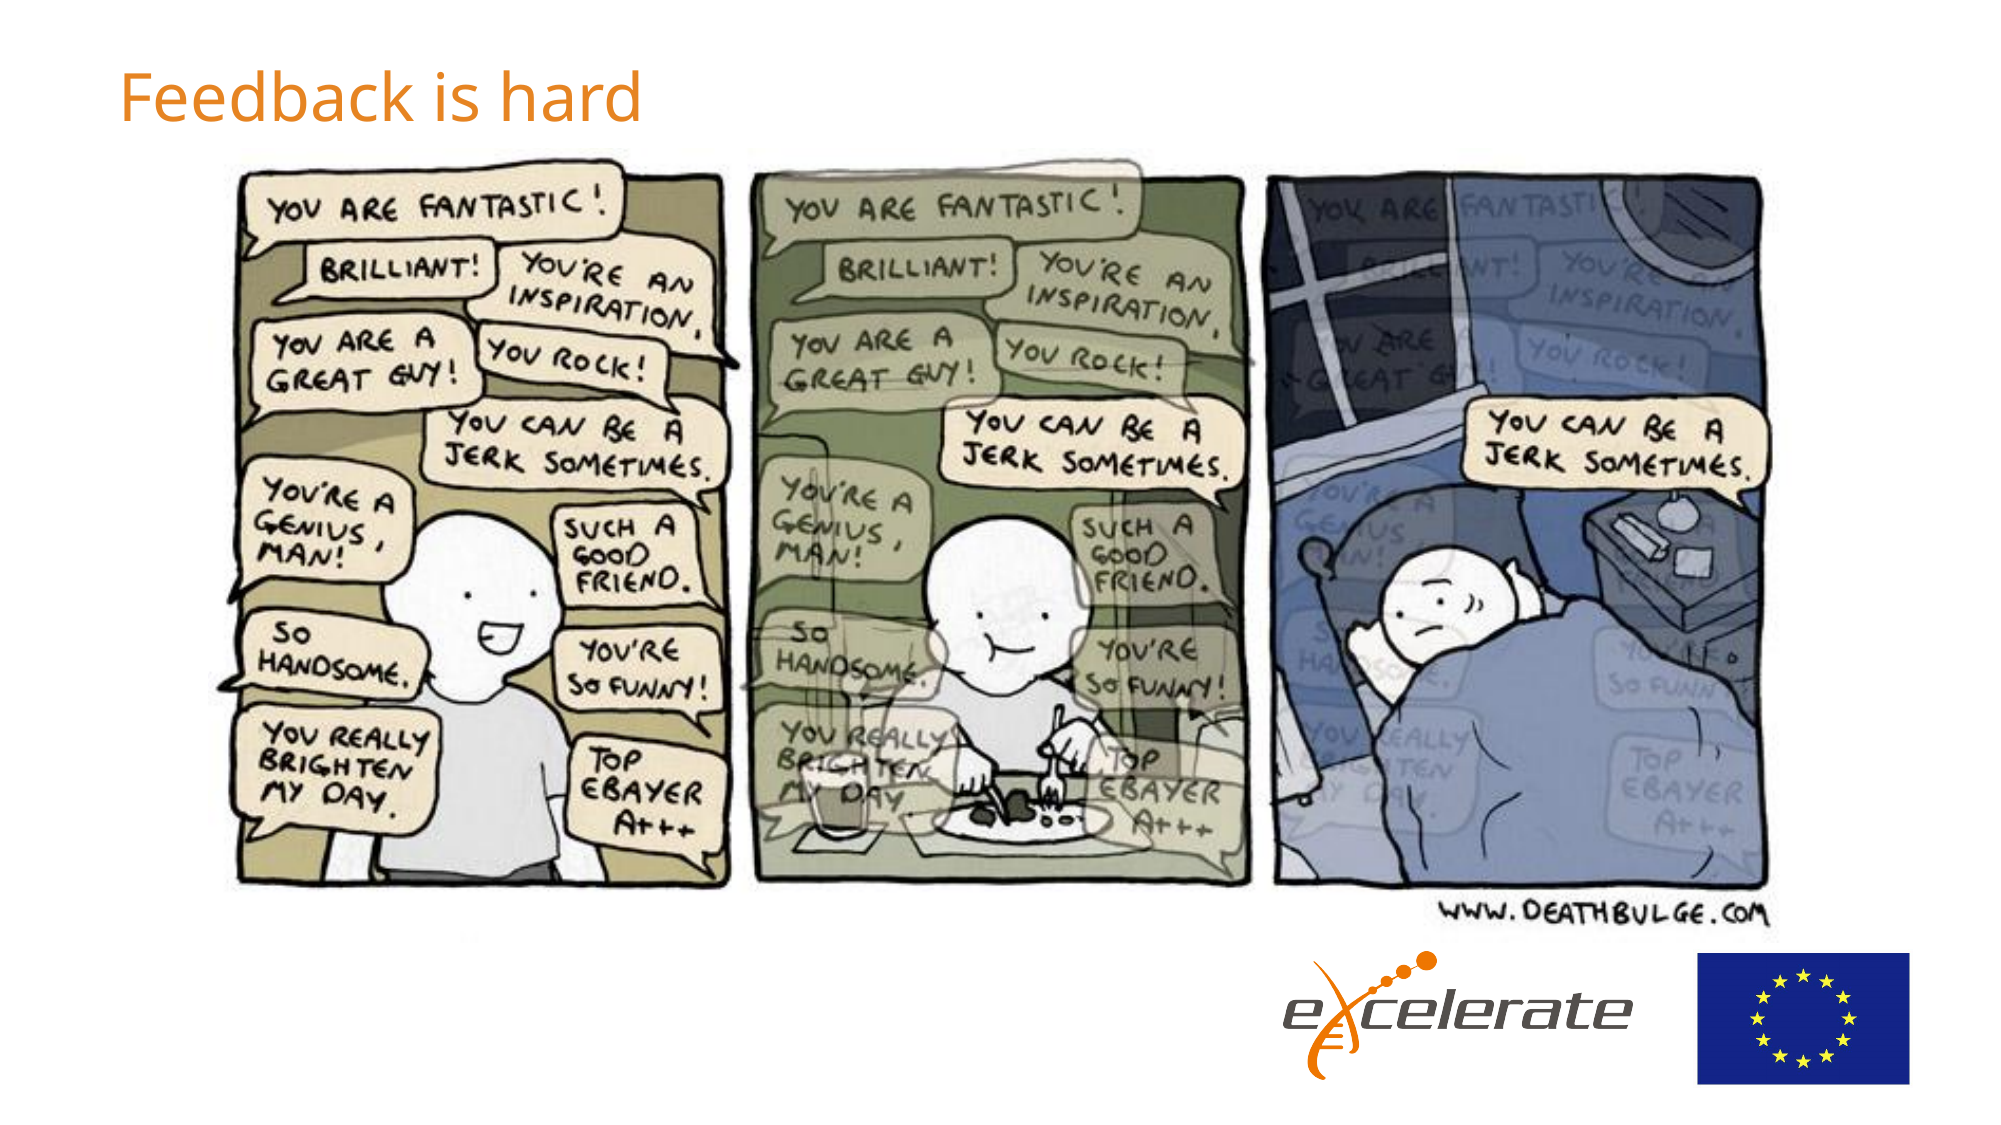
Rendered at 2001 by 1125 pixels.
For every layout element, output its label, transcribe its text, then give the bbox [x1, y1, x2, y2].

picture [1283, 951, 1633, 1080]
picture [207, 148, 1793, 944]
picture [1693, 949, 1913, 1088]
title Feedback is hard [118, 54, 1902, 138]
